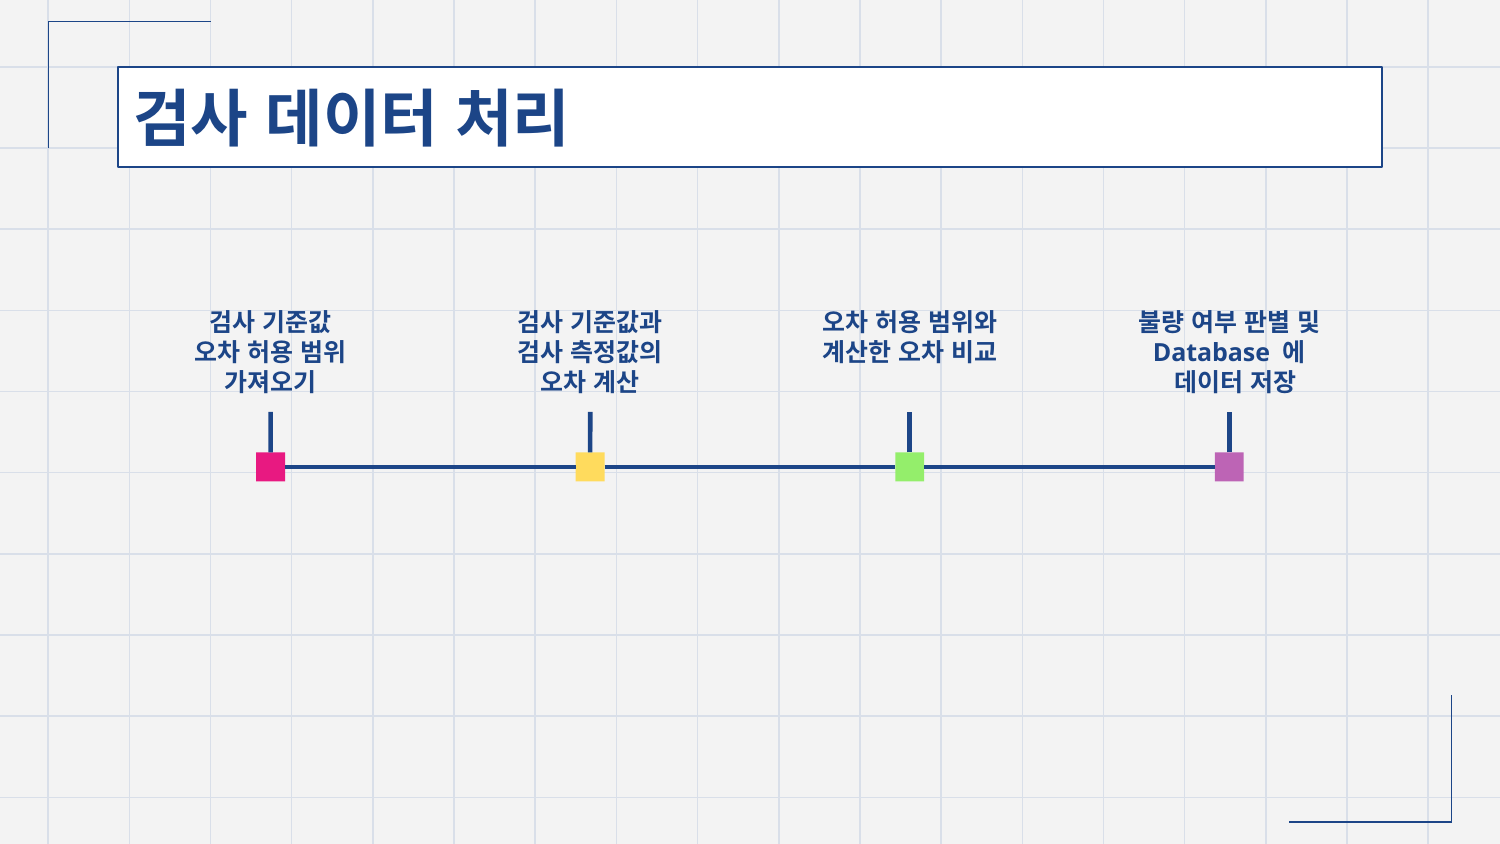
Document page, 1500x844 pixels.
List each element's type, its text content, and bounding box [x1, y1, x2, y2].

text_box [118, 291, 283, 482]
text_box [604, 291, 922, 482]
title 검사 데이터 처리 [117, 66, 1383, 168]
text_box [924, 291, 1382, 482]
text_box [284, 291, 603, 482]
